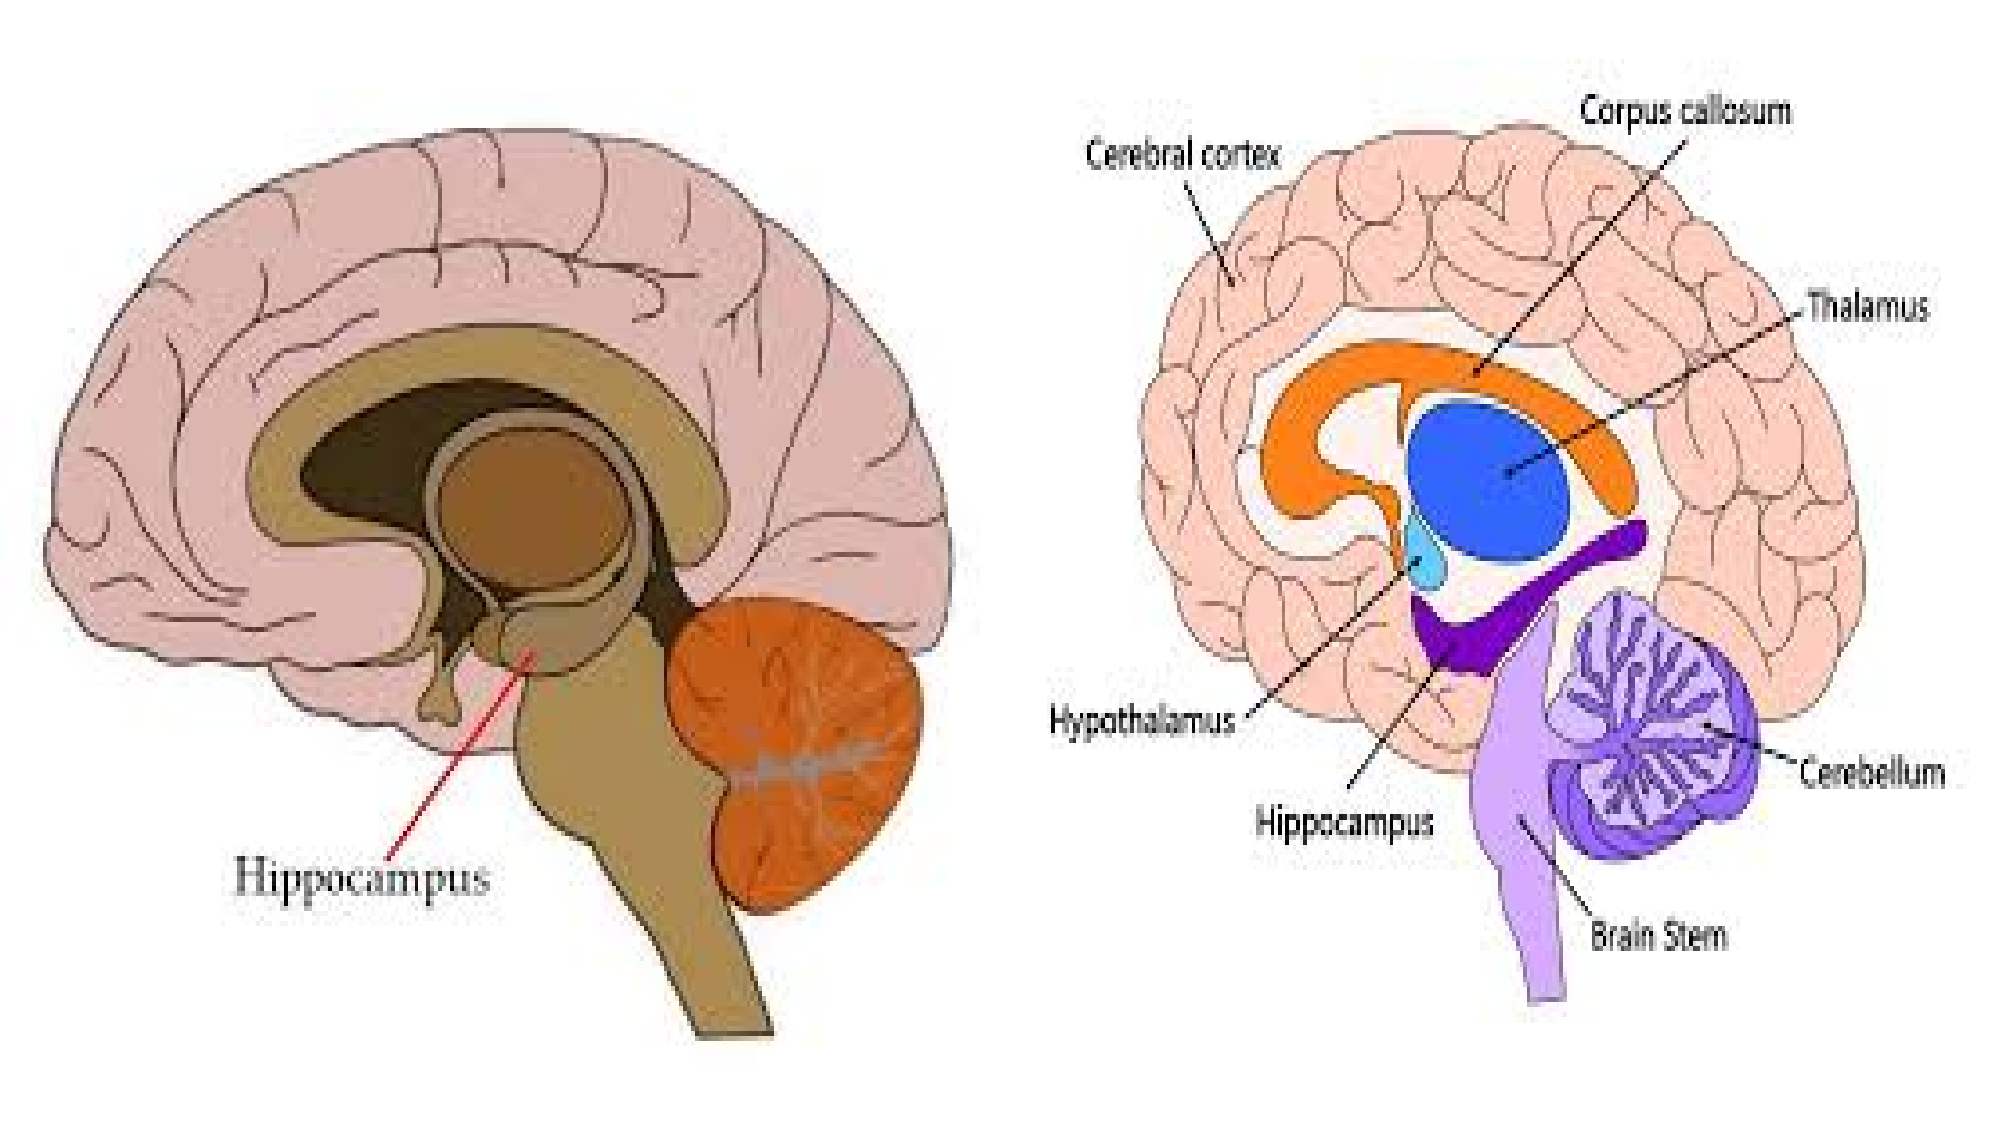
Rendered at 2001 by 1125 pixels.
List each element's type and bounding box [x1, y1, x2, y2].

picture [1019, 59, 1978, 1023]
list [0, 89, 1000, 1081]
